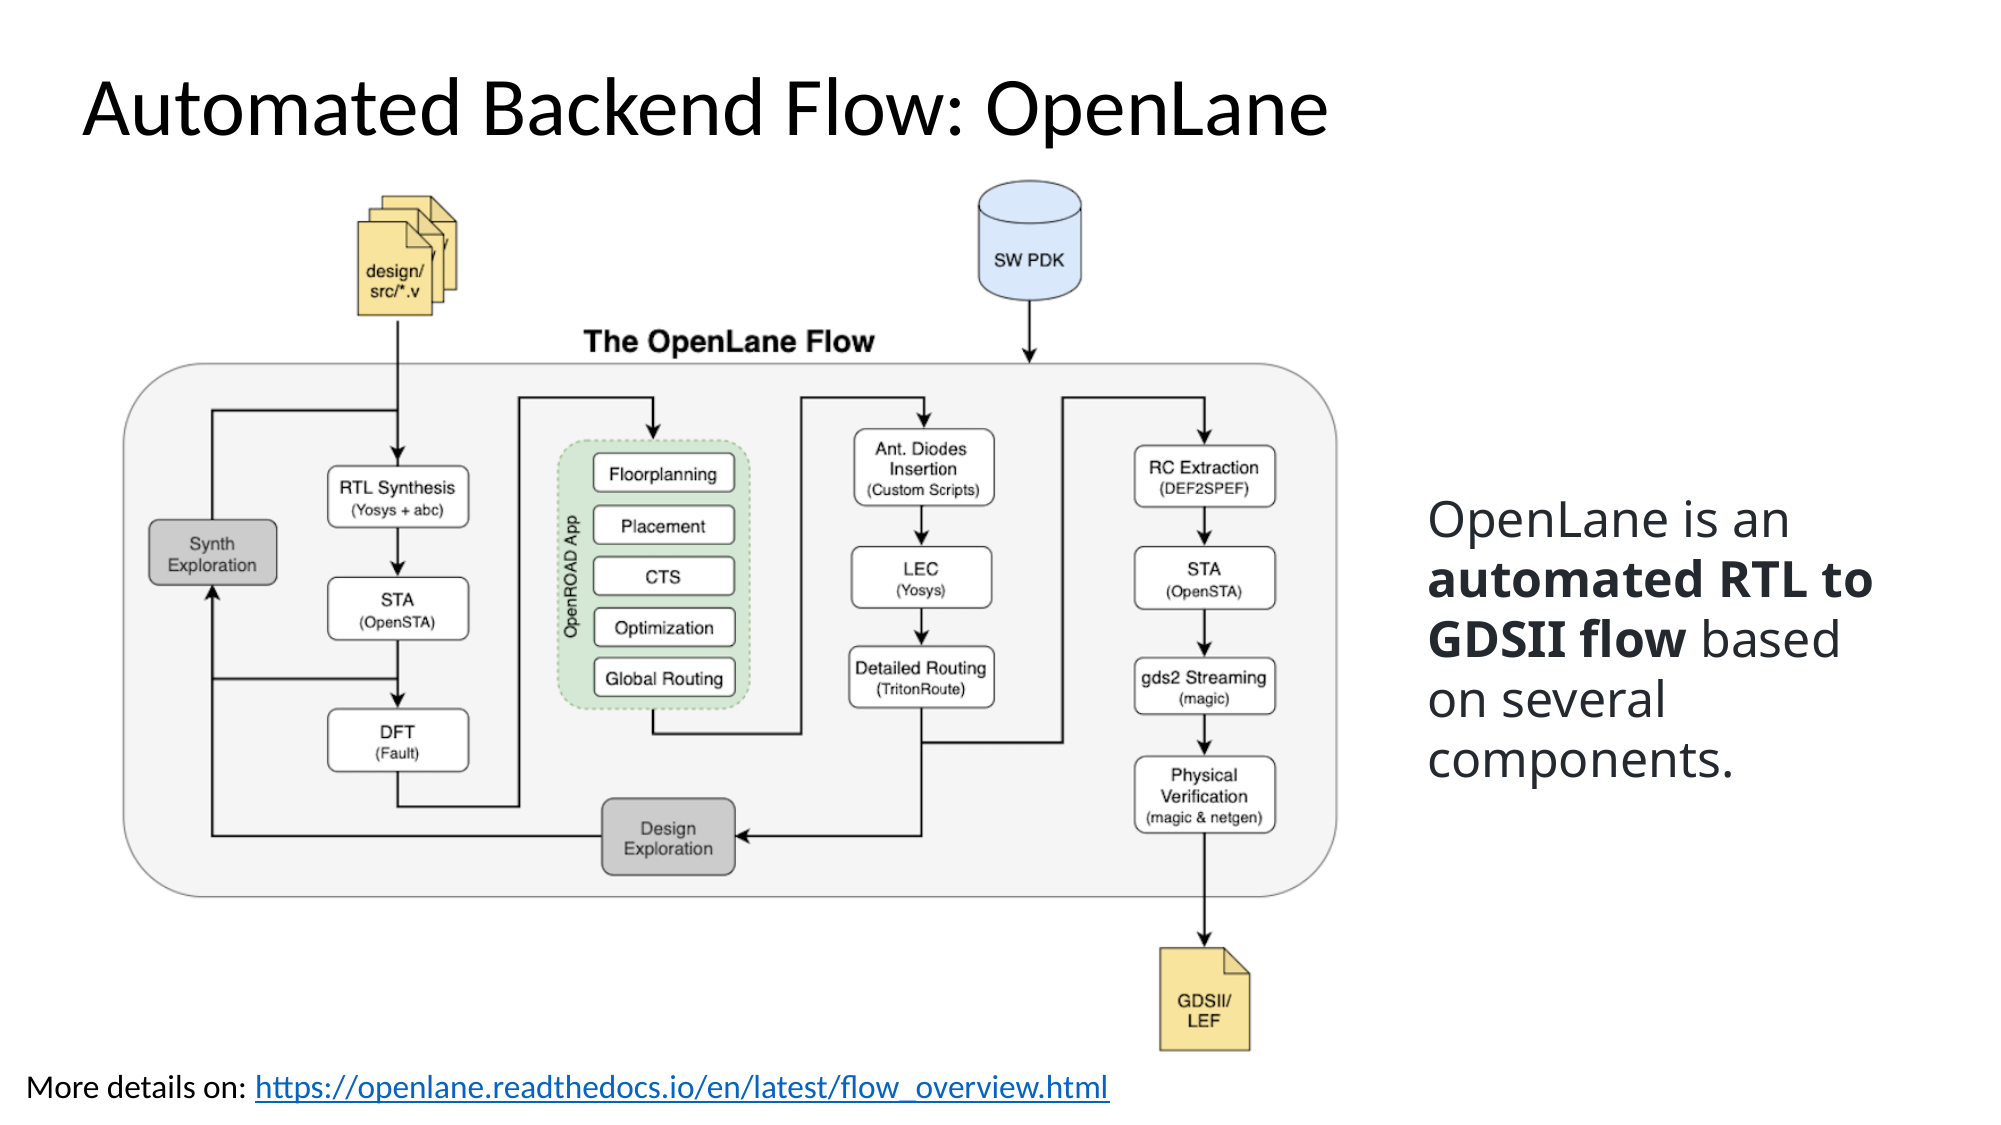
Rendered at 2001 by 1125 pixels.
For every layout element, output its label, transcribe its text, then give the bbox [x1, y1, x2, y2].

text_box OpenLane is an automated RTL to GDSII flow based on several components. [1412, 480, 1928, 796]
text_box More details on: https://openlane.readthedocs.io/en/latest/flow_overview.html [5, 1041, 1375, 1125]
text_box Automated Backend Flow: OpenLane [67, 0, 1498, 218]
picture [108, 169, 1357, 1054]
